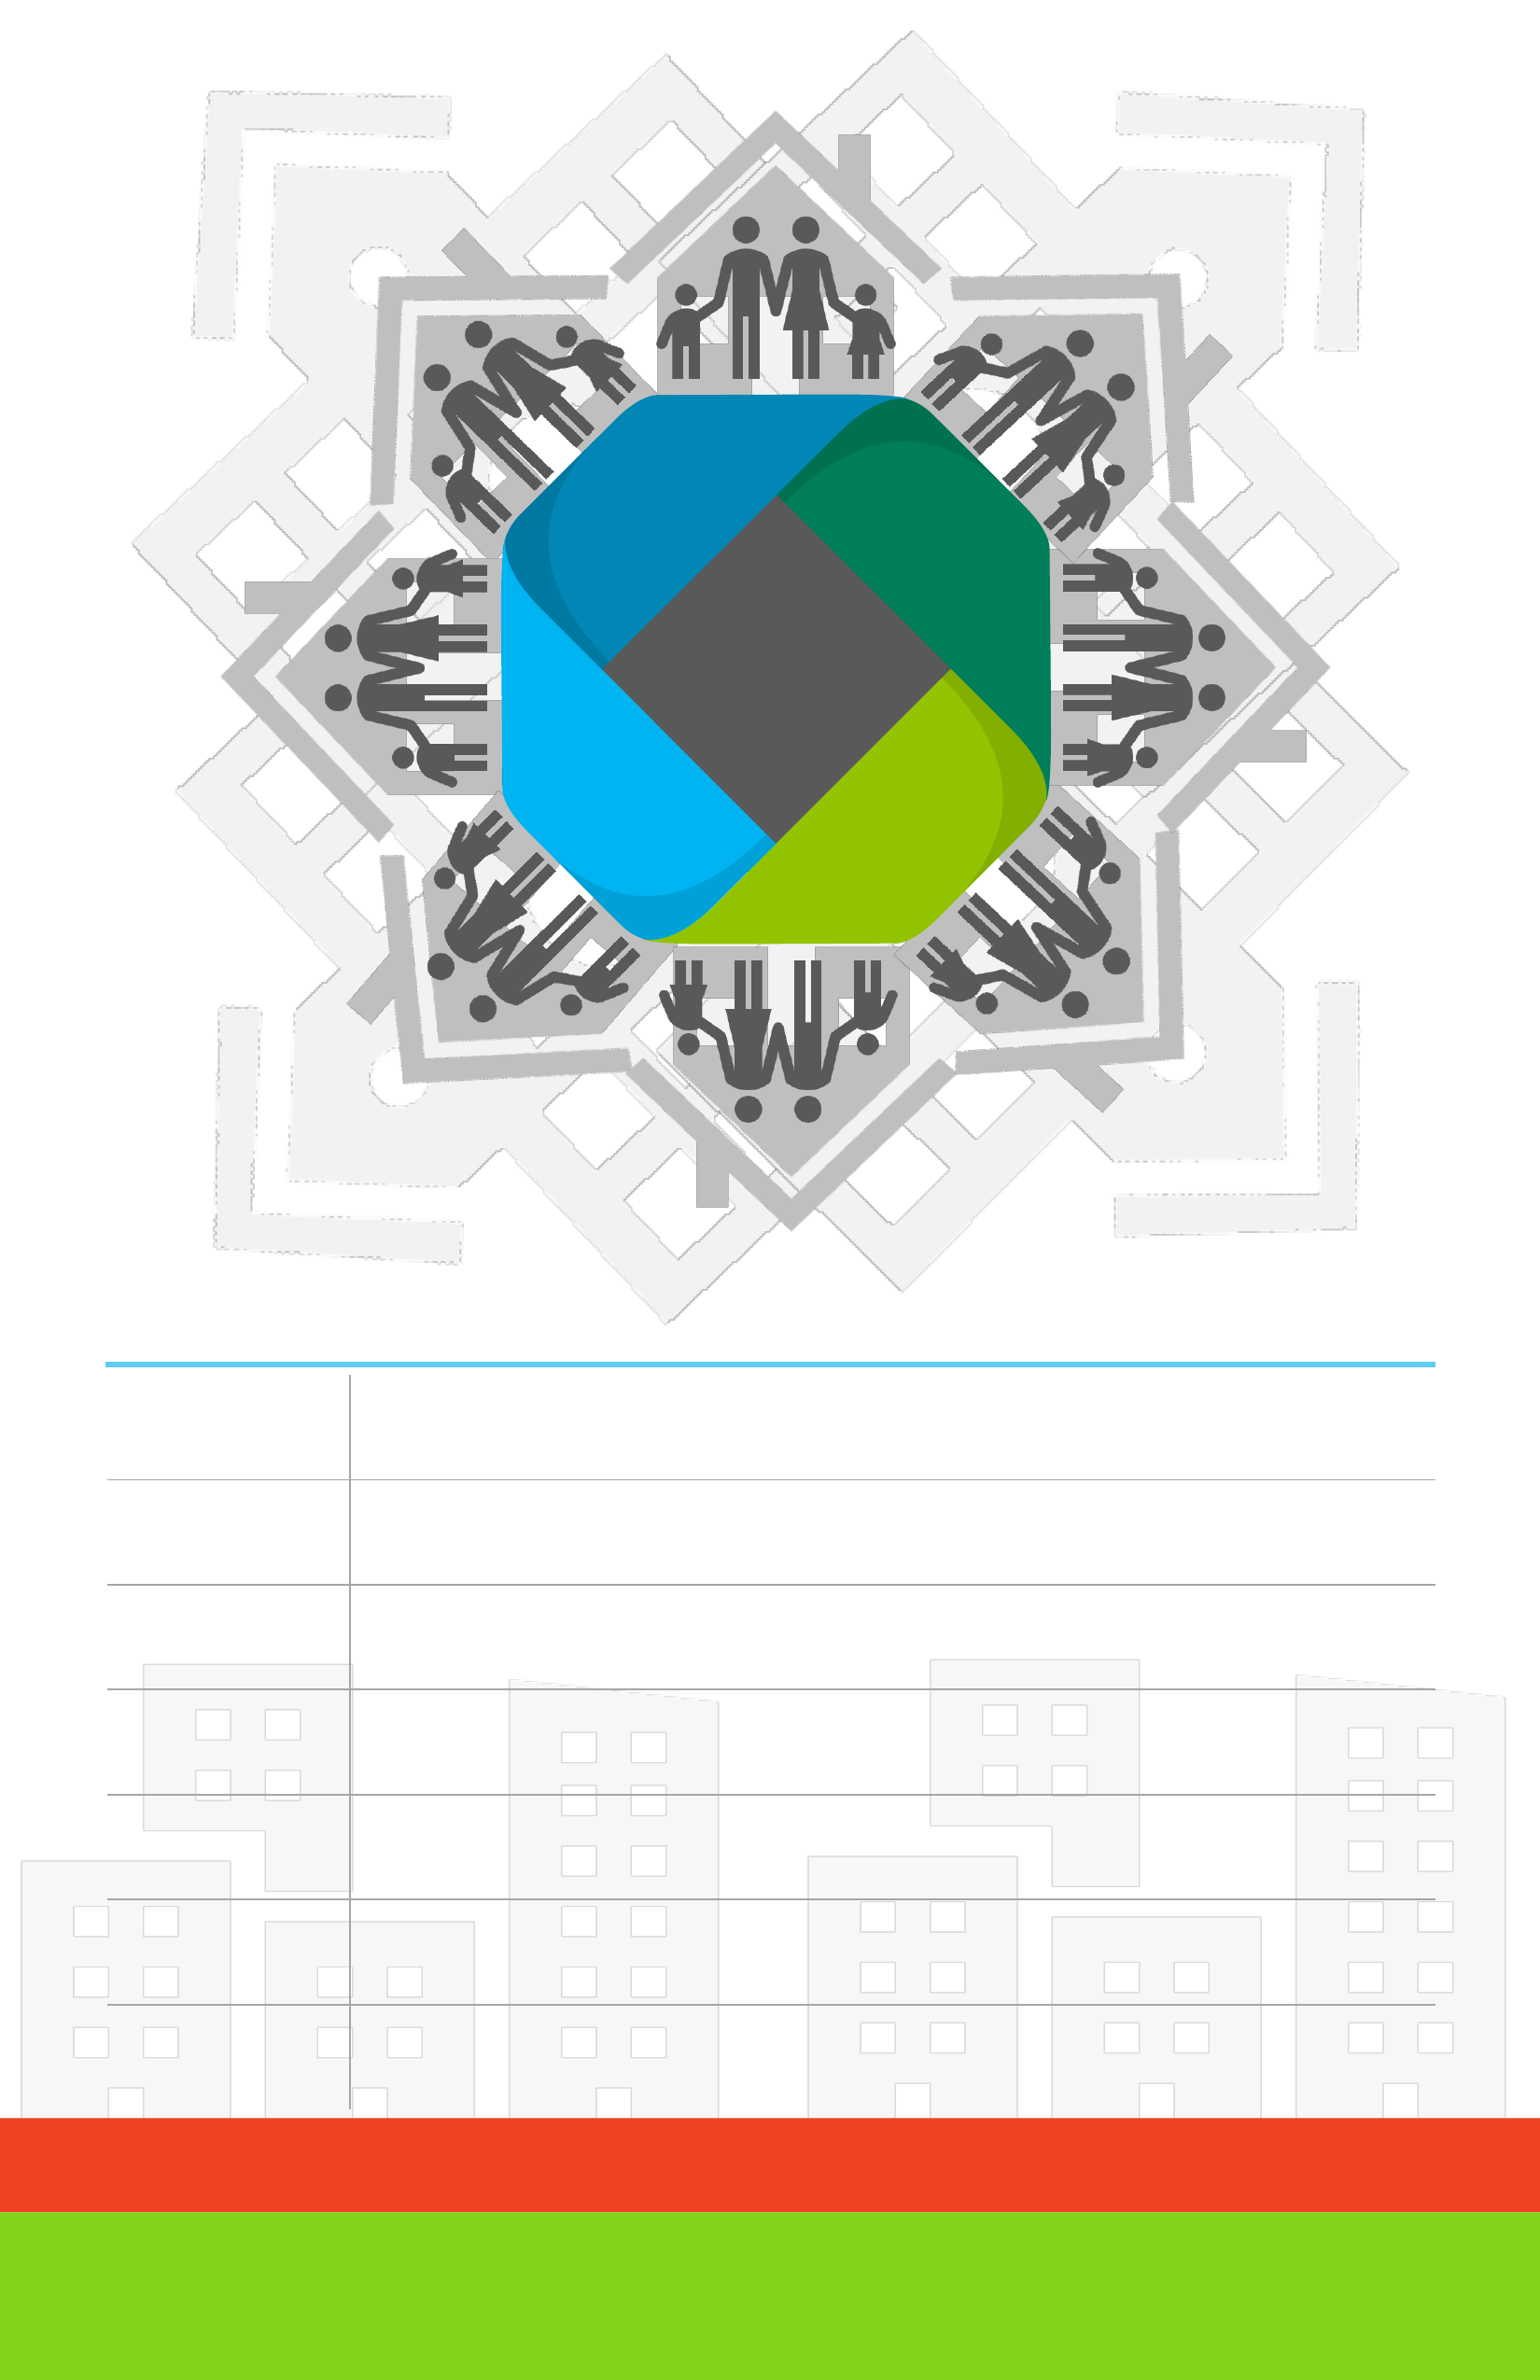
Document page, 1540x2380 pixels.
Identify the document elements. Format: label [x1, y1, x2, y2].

picture [0, 0, 1540, 1479]
picture [0, 1480, 1540, 2118]
